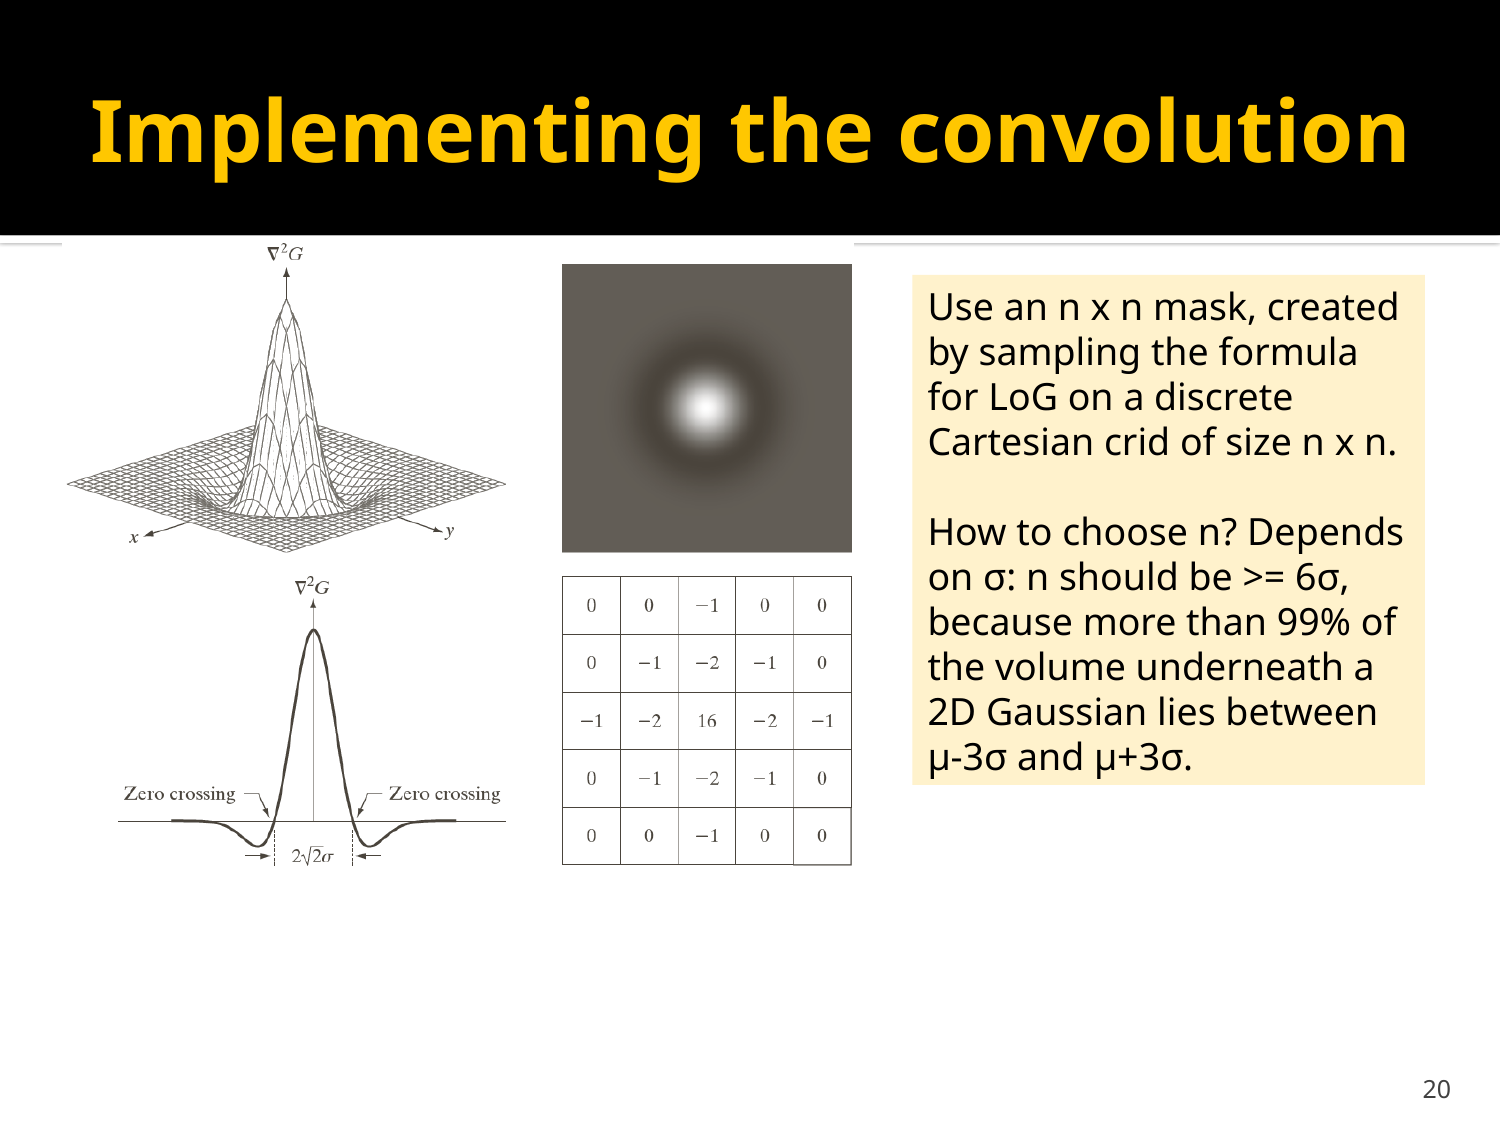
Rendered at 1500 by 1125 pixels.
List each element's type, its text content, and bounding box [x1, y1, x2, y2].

title Implementing the convolution [75, 25, 1425, 231]
picture [62, 237, 854, 869]
text_box Use an n x n mask, created by sampling the formula for LoG on a discrete Cartesian crid of size n x n. How to choose n? Depends on σ: n should be >= 6σ, because more than 99% of the volume underneath a 2D Gaussian lies between μ-3σ and μ+3σ. [912, 274, 1425, 785]
slide_number ‹#› [1345, 1062, 1467, 1108]
